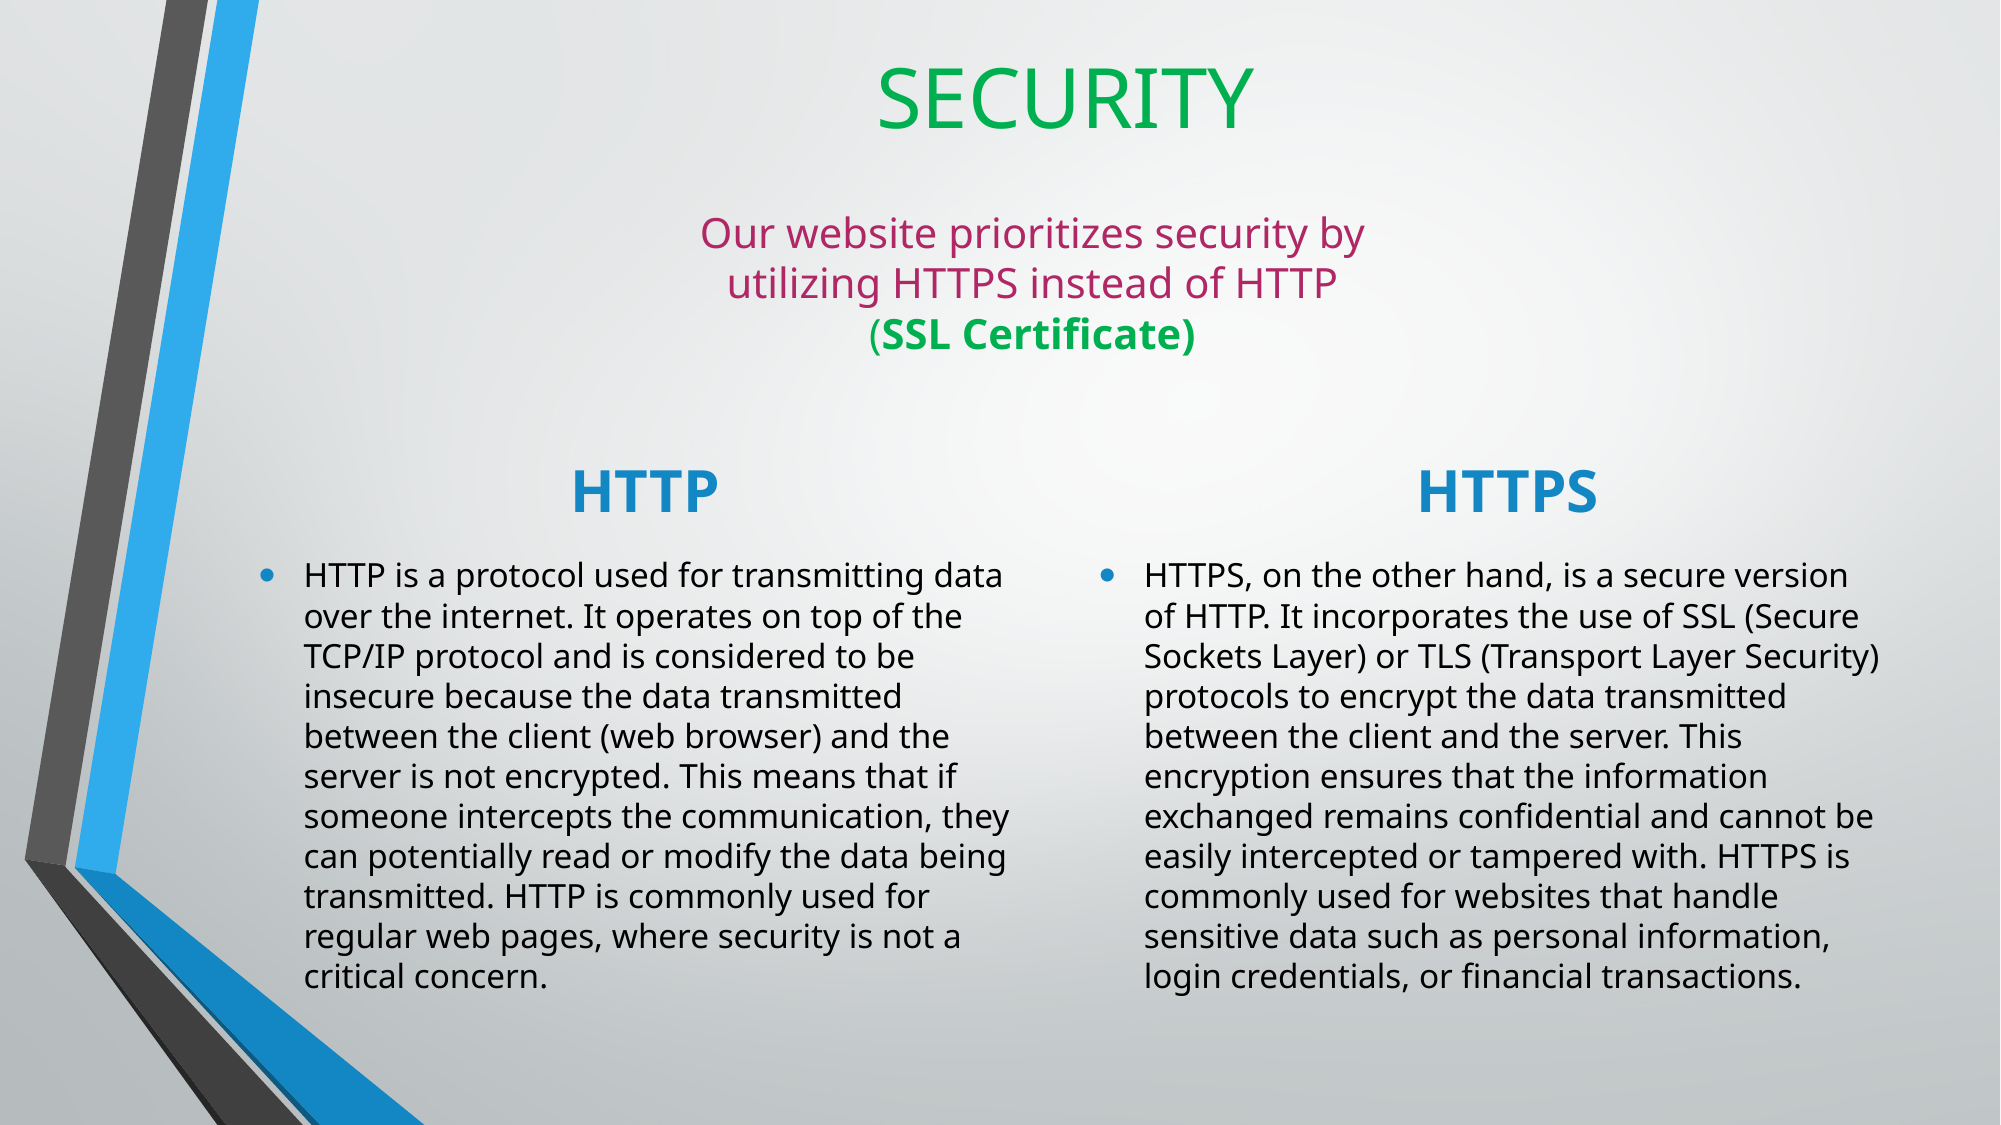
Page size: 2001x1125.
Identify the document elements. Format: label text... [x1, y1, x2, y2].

list HTTP is a protocol used for transmitting data over the internet. It operates on top of the TCP/IP protocol and is considered to be insecure because the data transmitted between the client (web browser) and the server is not encrypted. This means that if someone intercepts the communication, they can potentially read or modify the data being transmitted. HTTP is commonly used for regular web pages, where security is not a critical concern. [243, 547, 1055, 1007]
list HTTPS, on the other hand, is a secure version of HTTP. It incorporates the use of SSL (Secure Sockets Layer) or TLS (Transport Layer Security) protocols to encrypt the data transmitted between the client and the server. This encryption ensures that the information exchanged remains confidential and cannot be easily intercepted or tampered with. HTTPS is commonly used for websites that handle sensitive data such as personal information, login credentials, or financial transactions. [1083, 547, 1906, 1007]
list HTTPS [1128, 437, 1887, 532]
text_box Our website prioritizes security by utilizing HTTPS instead of HTTP (SSL Certificate) [604, 199, 1461, 365]
title SECURITY [243, 0, 1887, 194]
list HTTP [267, 437, 1023, 532]
